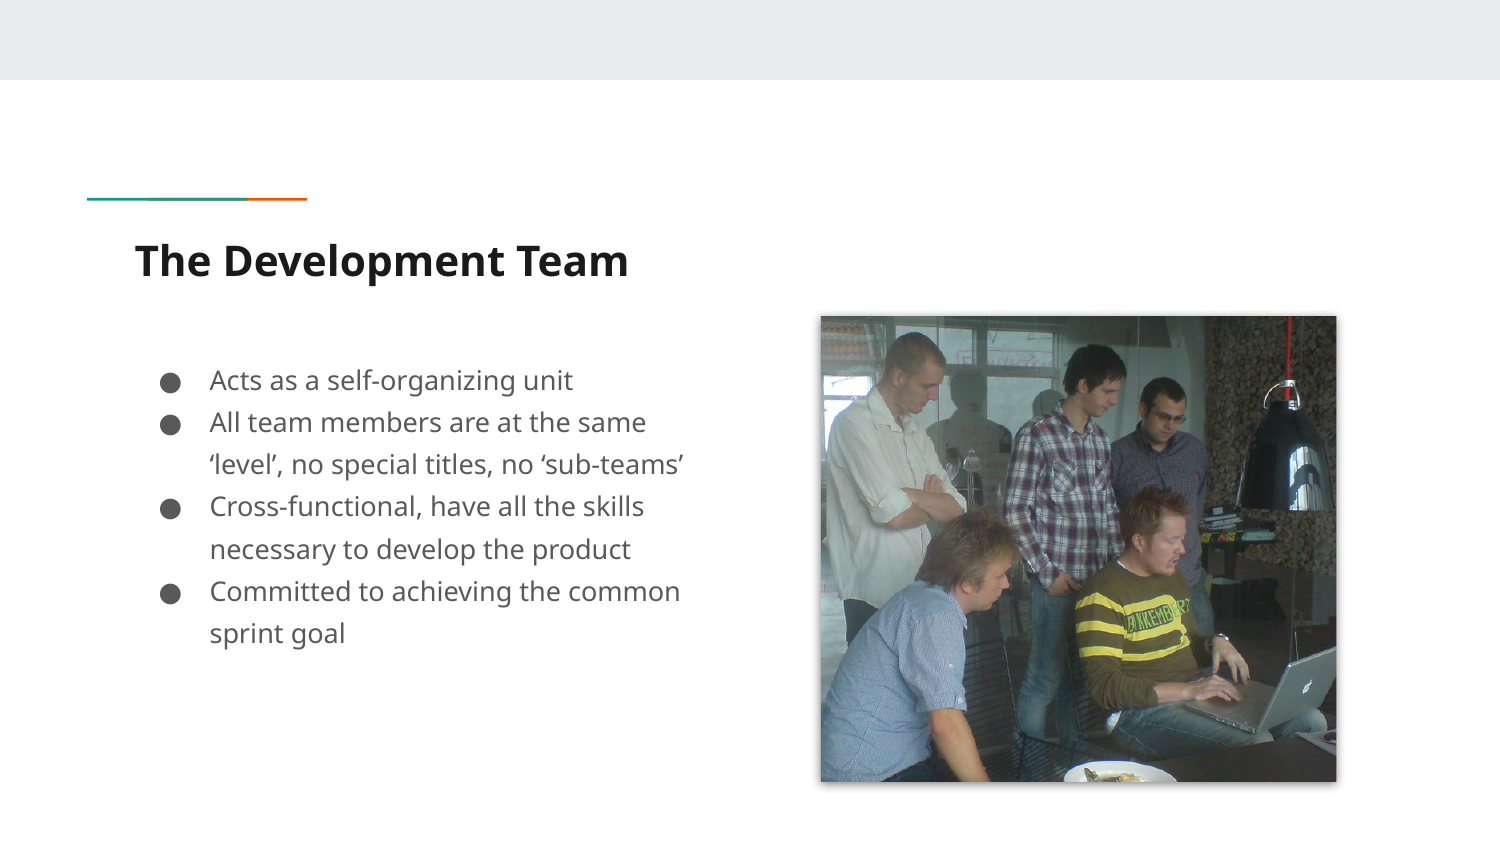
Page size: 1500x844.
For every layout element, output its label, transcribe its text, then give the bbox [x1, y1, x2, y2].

picture [820, 315, 1337, 782]
title The Development Team [119, 216, 1381, 305]
list Acts as a self-organizing unit All team members are at the same ‘level’, no special titles, no ‘sub-teams’ Cross-functional, have all the skills necessary to develop the product Committed to achieving the common sprint goal [119, 341, 739, 712]
